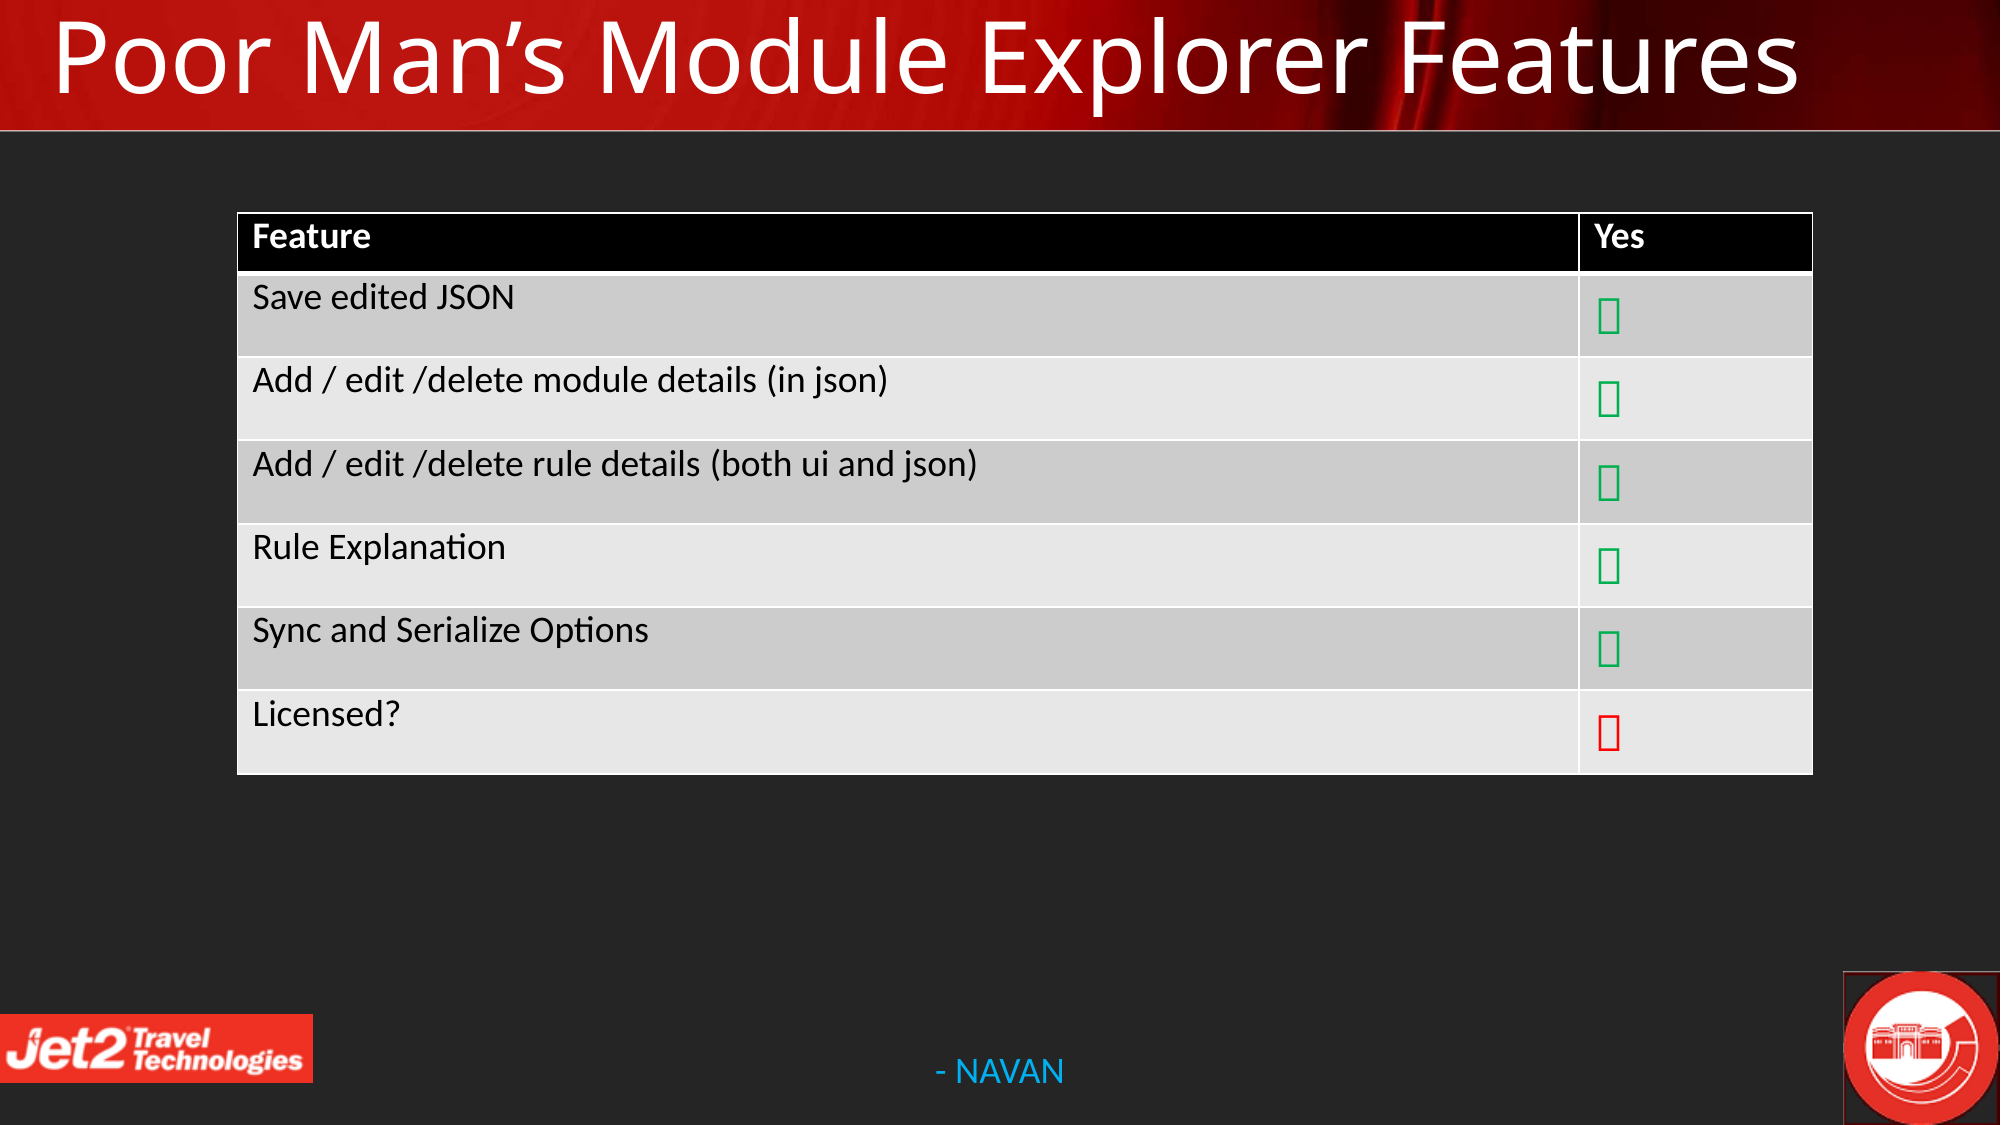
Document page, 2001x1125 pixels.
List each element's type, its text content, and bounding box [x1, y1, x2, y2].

table_cell  [1580, 441, 1812, 523]
table_cell Licensed? [238, 691, 1578, 773]
table_cell  [1580, 276, 1812, 356]
title Poor Man’s Module Explorer Features [50, 0, 1934, 115]
table_cell Sync and Serialize Options [238, 608, 1578, 689]
table_cell Rule Explanation [238, 525, 1578, 606]
table_header Yes [1580, 214, 1812, 271]
table_cell  [1580, 525, 1812, 606]
table_cell  [1580, 358, 1812, 439]
table_cell Save edited JSON [238, 276, 1578, 356]
table_cell Add / edit /delete rule details (both ui and json) [238, 441, 1578, 523]
footer - NAVAN [680, 1046, 1320, 1092]
picture [1843, 971, 2000, 1125]
table_cell Add / edit /delete module details (in json) [238, 358, 1578, 439]
table_header Feature [238, 214, 1578, 271]
table_cell  [1580, 691, 1812, 773]
picture [0, 1014, 314, 1083]
picture [0, 0, 2000, 130]
table_cell  [1580, 608, 1812, 689]
